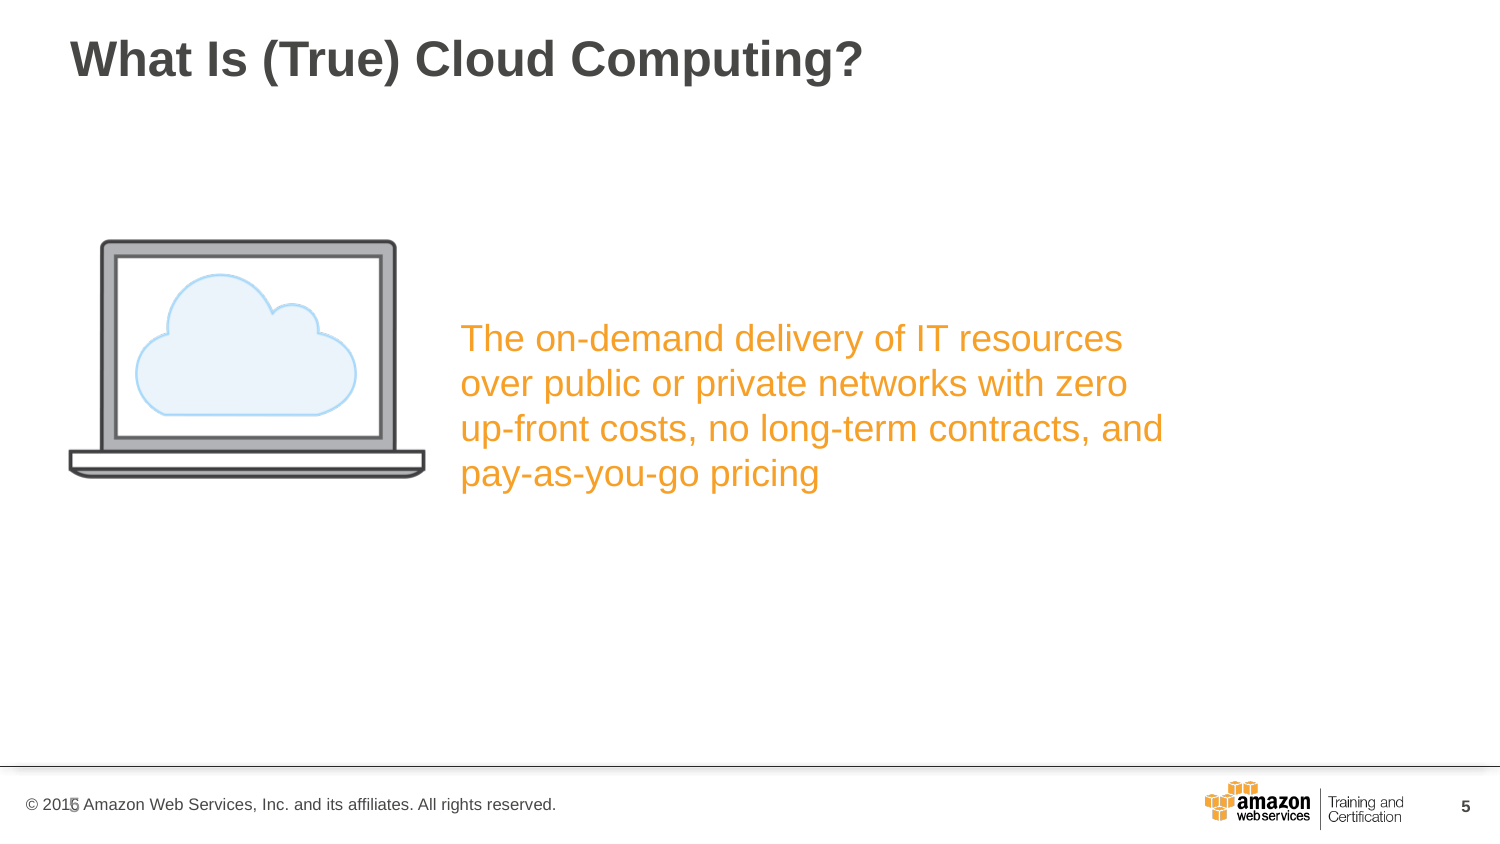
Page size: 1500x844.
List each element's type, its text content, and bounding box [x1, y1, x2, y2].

footer 5 [53, 782, 529, 827]
list The on-demand delivery of IT resources over public or private networks with zero up-front costs, no long-term contracts, and pay-as-you-go pricing [445, 306, 1205, 412]
title What Is (True) Cloud Computing? [55, 18, 1402, 130]
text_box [59, 171, 435, 547]
picture [1203, 779, 1410, 832]
